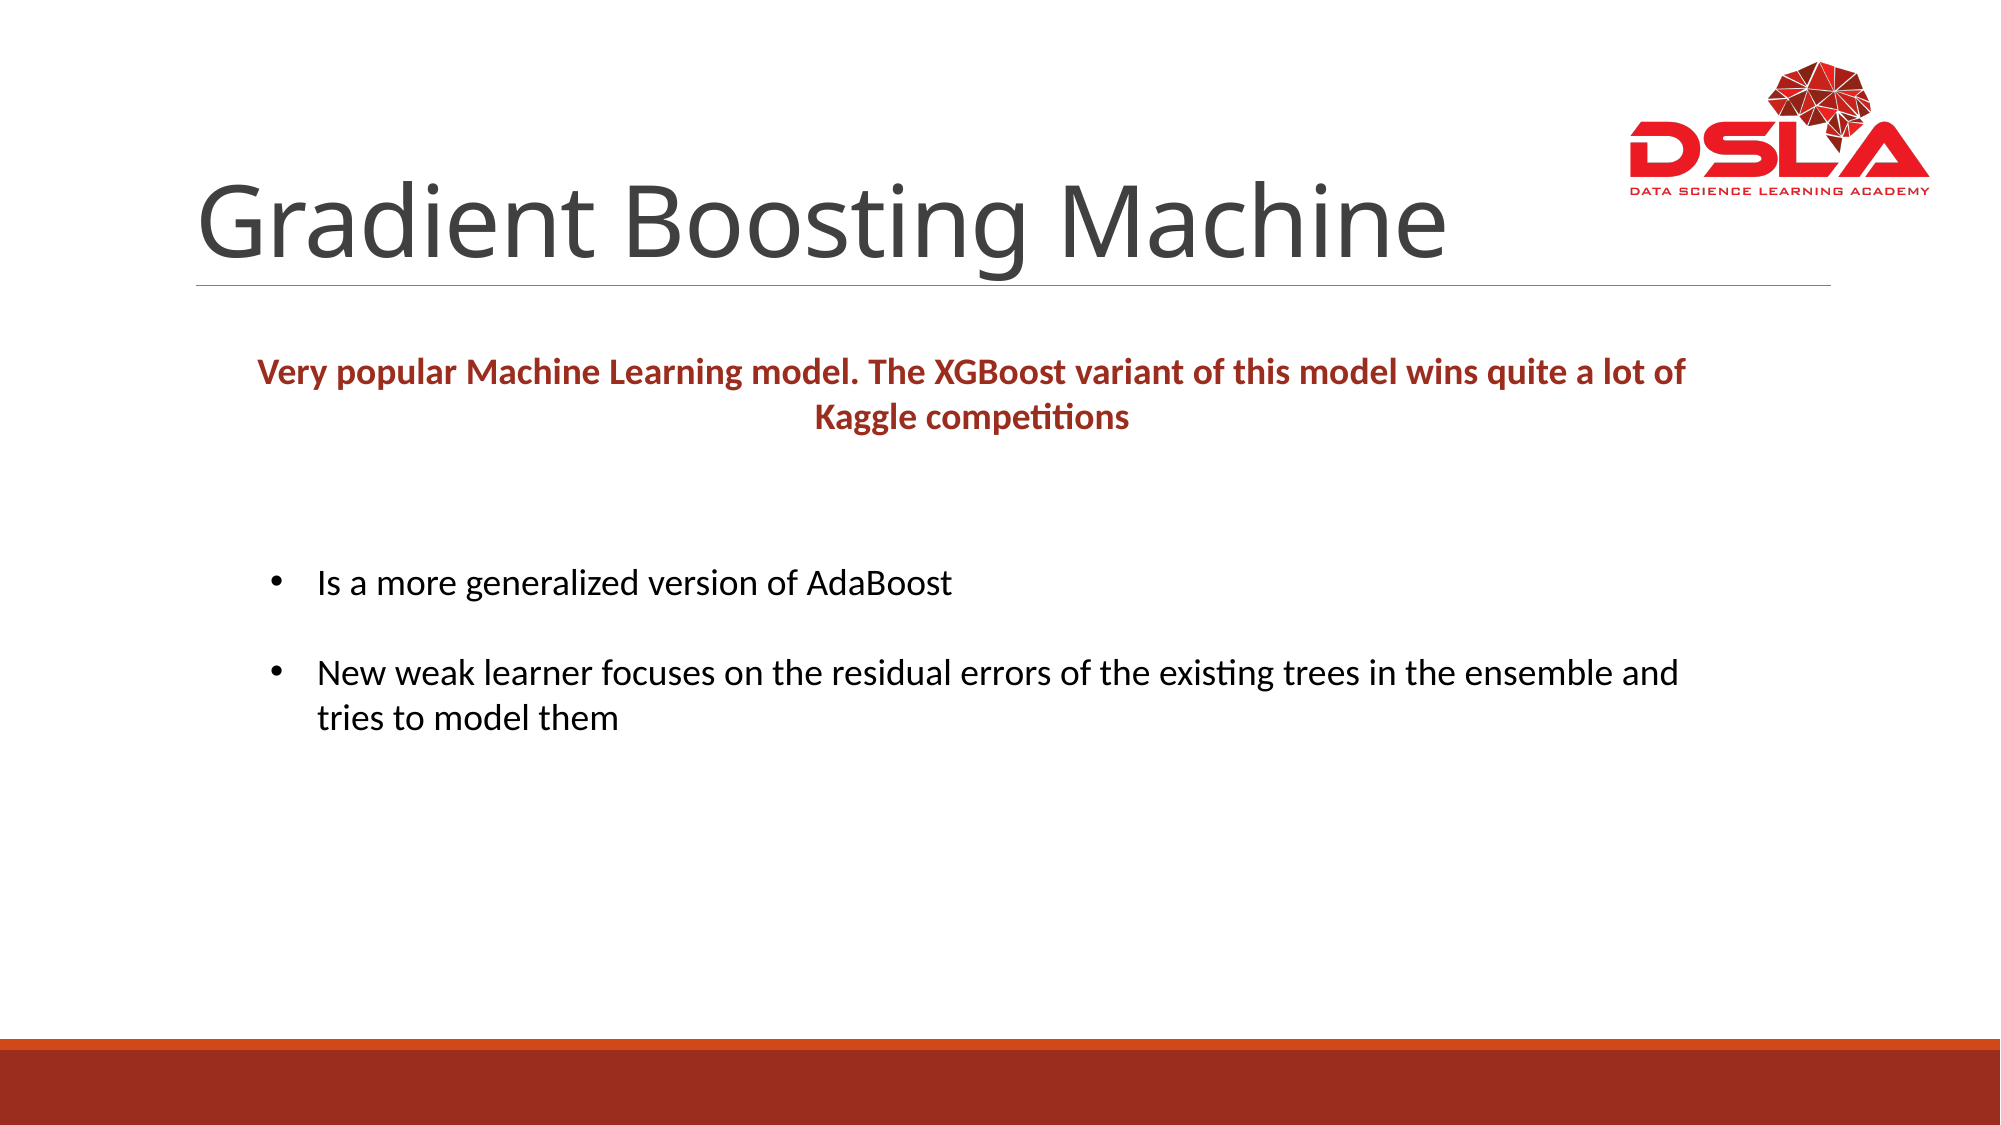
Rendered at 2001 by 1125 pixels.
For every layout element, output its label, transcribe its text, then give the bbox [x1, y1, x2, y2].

text_box Very popular Machine Learning model. The XGBoost variant of this model wins quite a lot of Kaggle competitions [215, 339, 1730, 445]
title Gradient Boosting Machine [180, 47, 1830, 285]
picture [1605, 16, 1973, 242]
text_box Is a more generalized version of AdaBoost New weak learner focuses on the residual errors of the existing trees in the ensemble and tries to model them [255, 550, 1772, 746]
